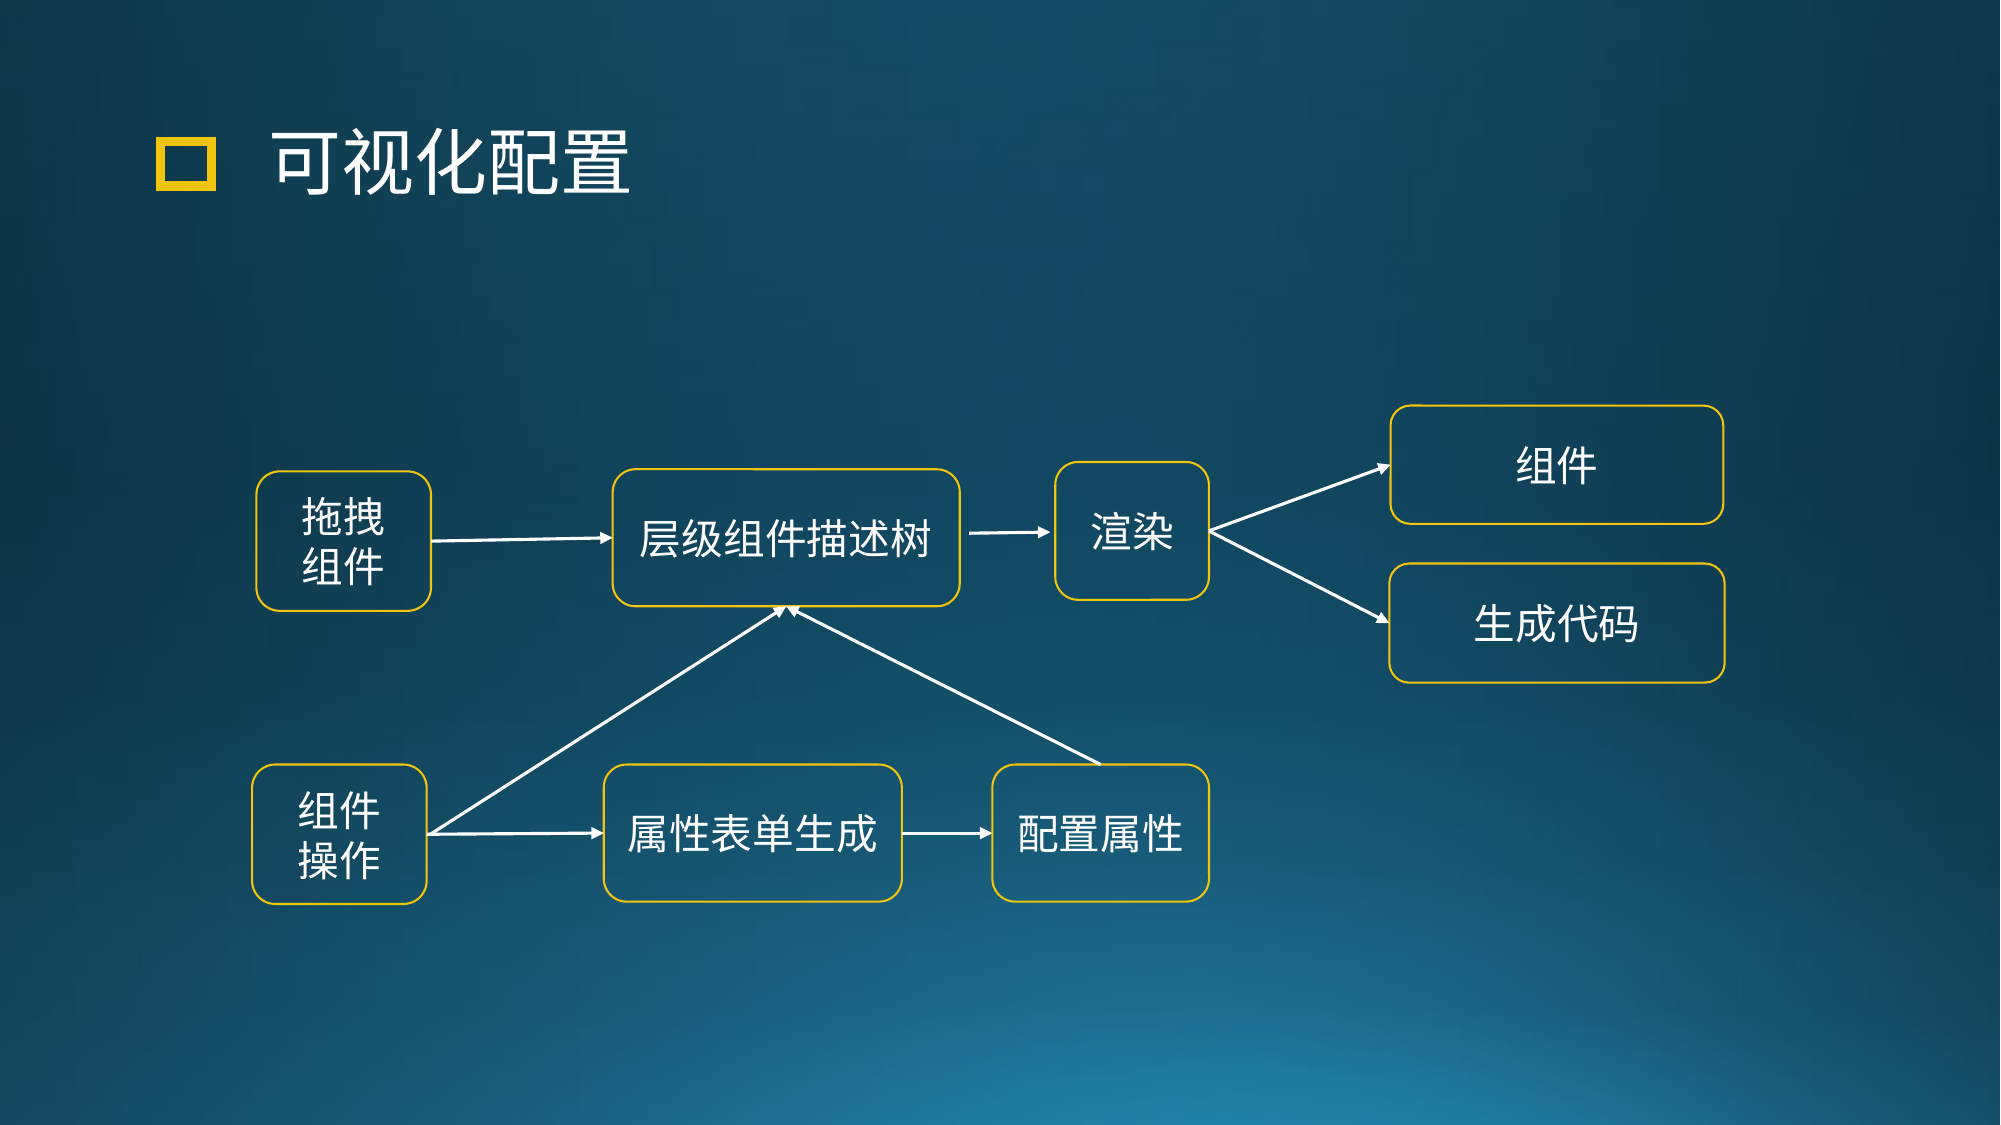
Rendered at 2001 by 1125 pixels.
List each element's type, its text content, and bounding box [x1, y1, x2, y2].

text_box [786, 606, 1101, 765]
text_box 层级组件描述树 [611, 468, 961, 606]
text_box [1208, 464, 1391, 531]
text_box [1209, 530, 1390, 624]
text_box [431, 537, 613, 542]
text_box 生成代码 [1388, 562, 1726, 684]
text_box 组件 操作 [251, 763, 428, 906]
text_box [430, 606, 787, 835]
text_box 配置属性 [991, 763, 1211, 903]
text_box 拖拽 组件 [255, 470, 433, 612]
text_box 组件 [1389, 404, 1725, 525]
text_box 渲染 [1054, 460, 1209, 601]
picture [0, 0, 2000, 1125]
text_box 可视化配置 [253, 109, 649, 212]
text_box [159, 140, 212, 187]
text_box 属性表单生成 [602, 765, 903, 903]
